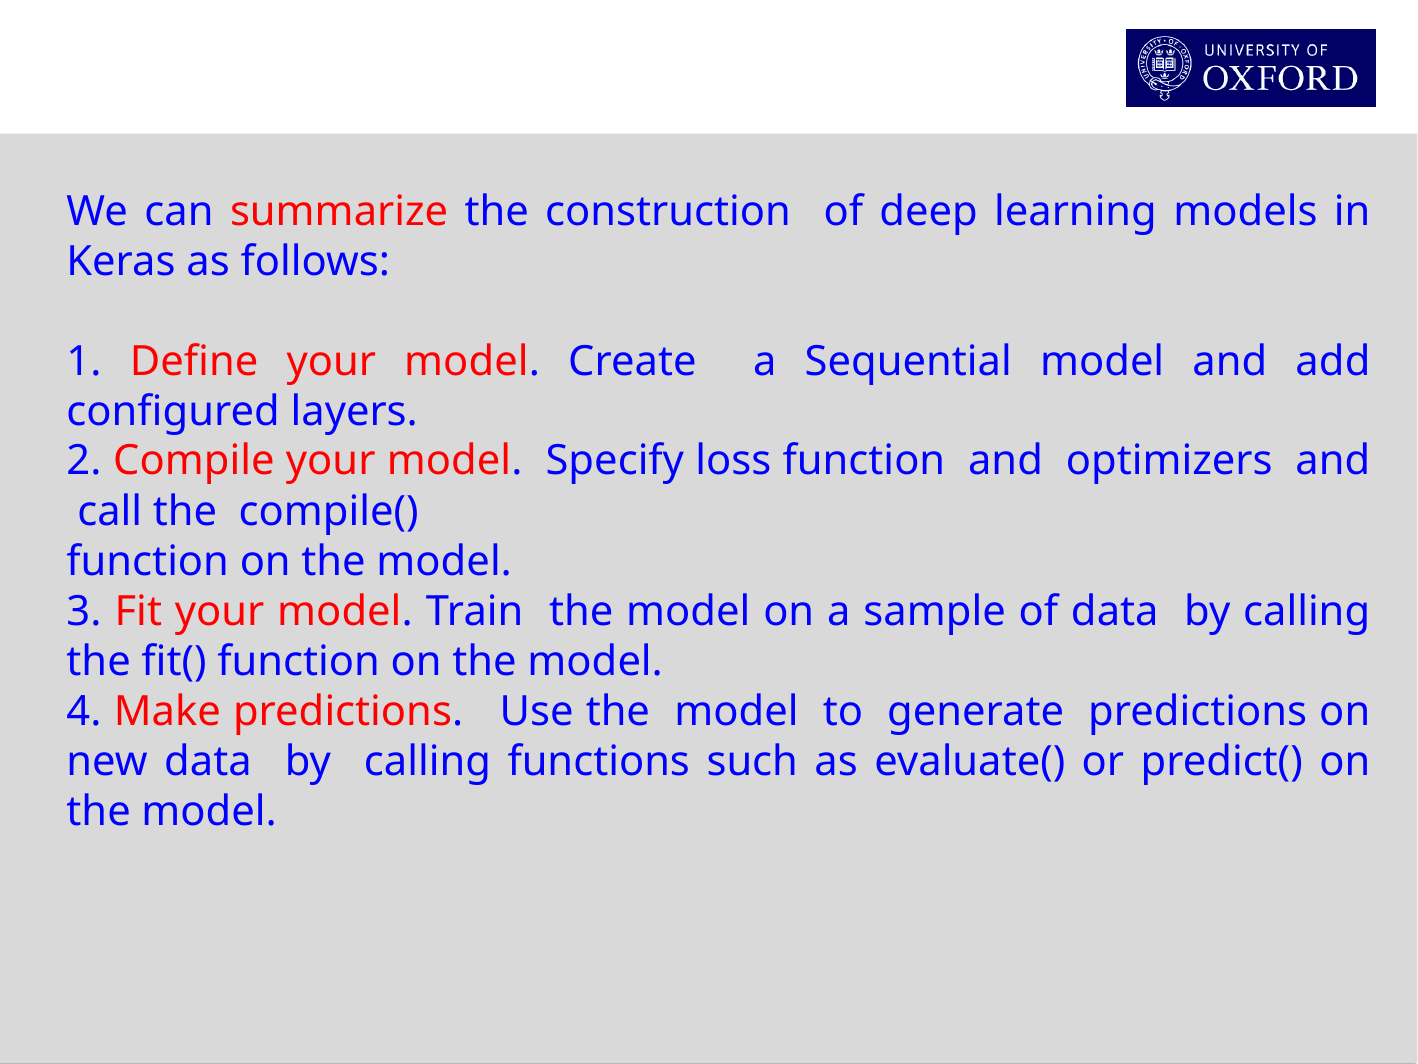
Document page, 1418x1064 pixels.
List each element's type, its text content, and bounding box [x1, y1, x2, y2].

text_box We can summarize the construction of deep learning models in Keras as follows: 1. Define your model. Create a Sequential model and add configured layers. 2. Compile your model. Specify loss function and optimizers and call the compile() function on the model. 3. Fit your model. Train the model on a sample of data by calling the fit() function on the model. 4. Make predictions. Use the model to generate predictions on new data by calling functions such as evaluate() or predict() on the model. [51, 175, 1386, 842]
picture [1126, 29, 1376, 107]
